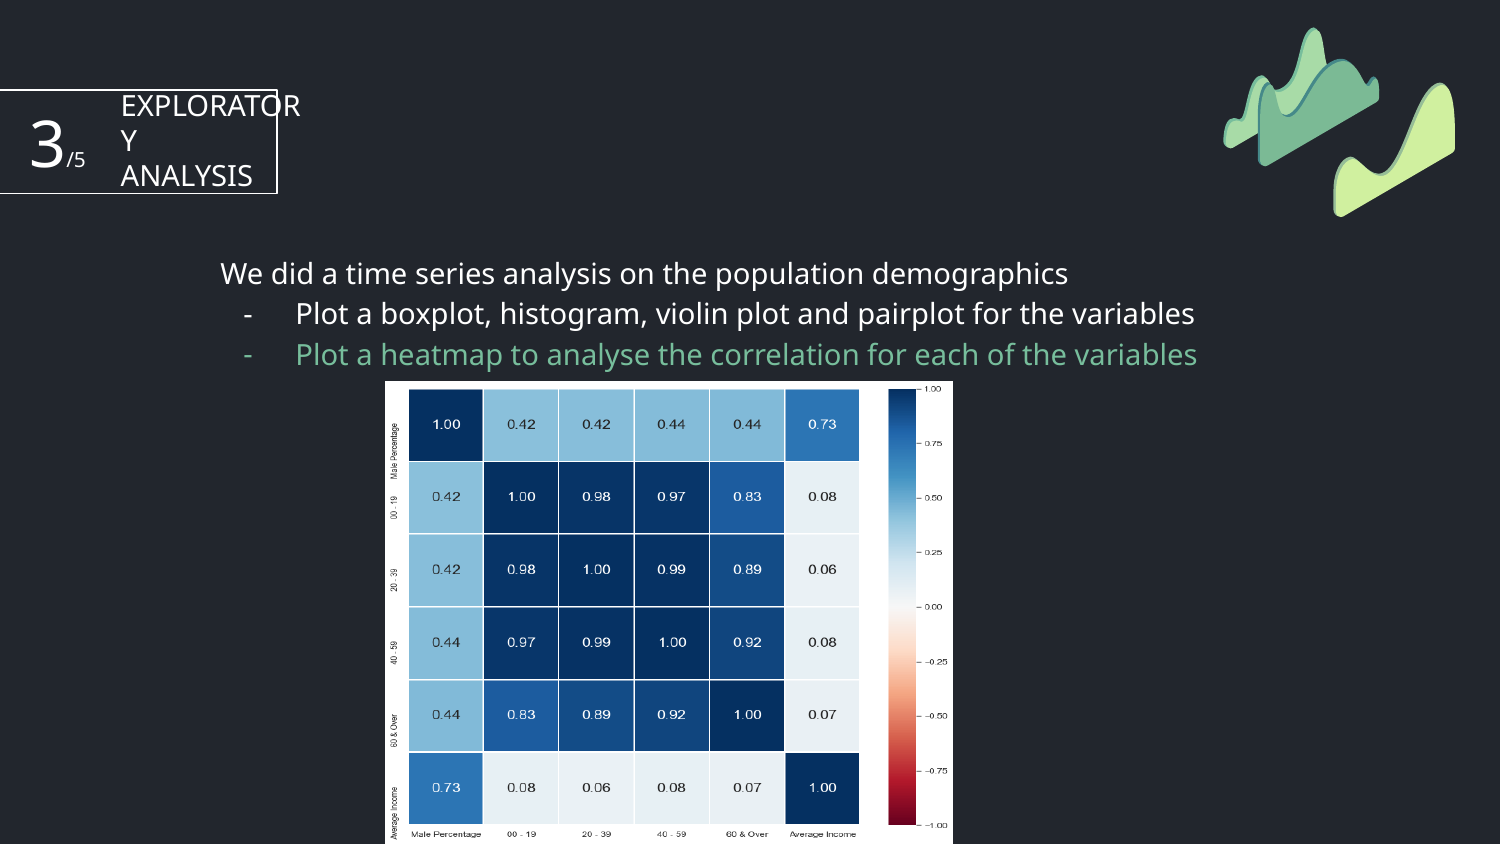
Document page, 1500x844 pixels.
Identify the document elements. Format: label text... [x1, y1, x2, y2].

list We did a time series analysis on the population demographics Plot a boxplot, histogram, violin plot and pairplot for the variables Plot a heatmap to analyse the correlation for each of the variables [205, 235, 1324, 478]
title EXPLORATORY ANALYSIS [105, 62, 325, 218]
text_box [1223, 27, 1457, 218]
picture [385, 381, 954, 844]
title 3/5 [14, 92, 108, 191]
